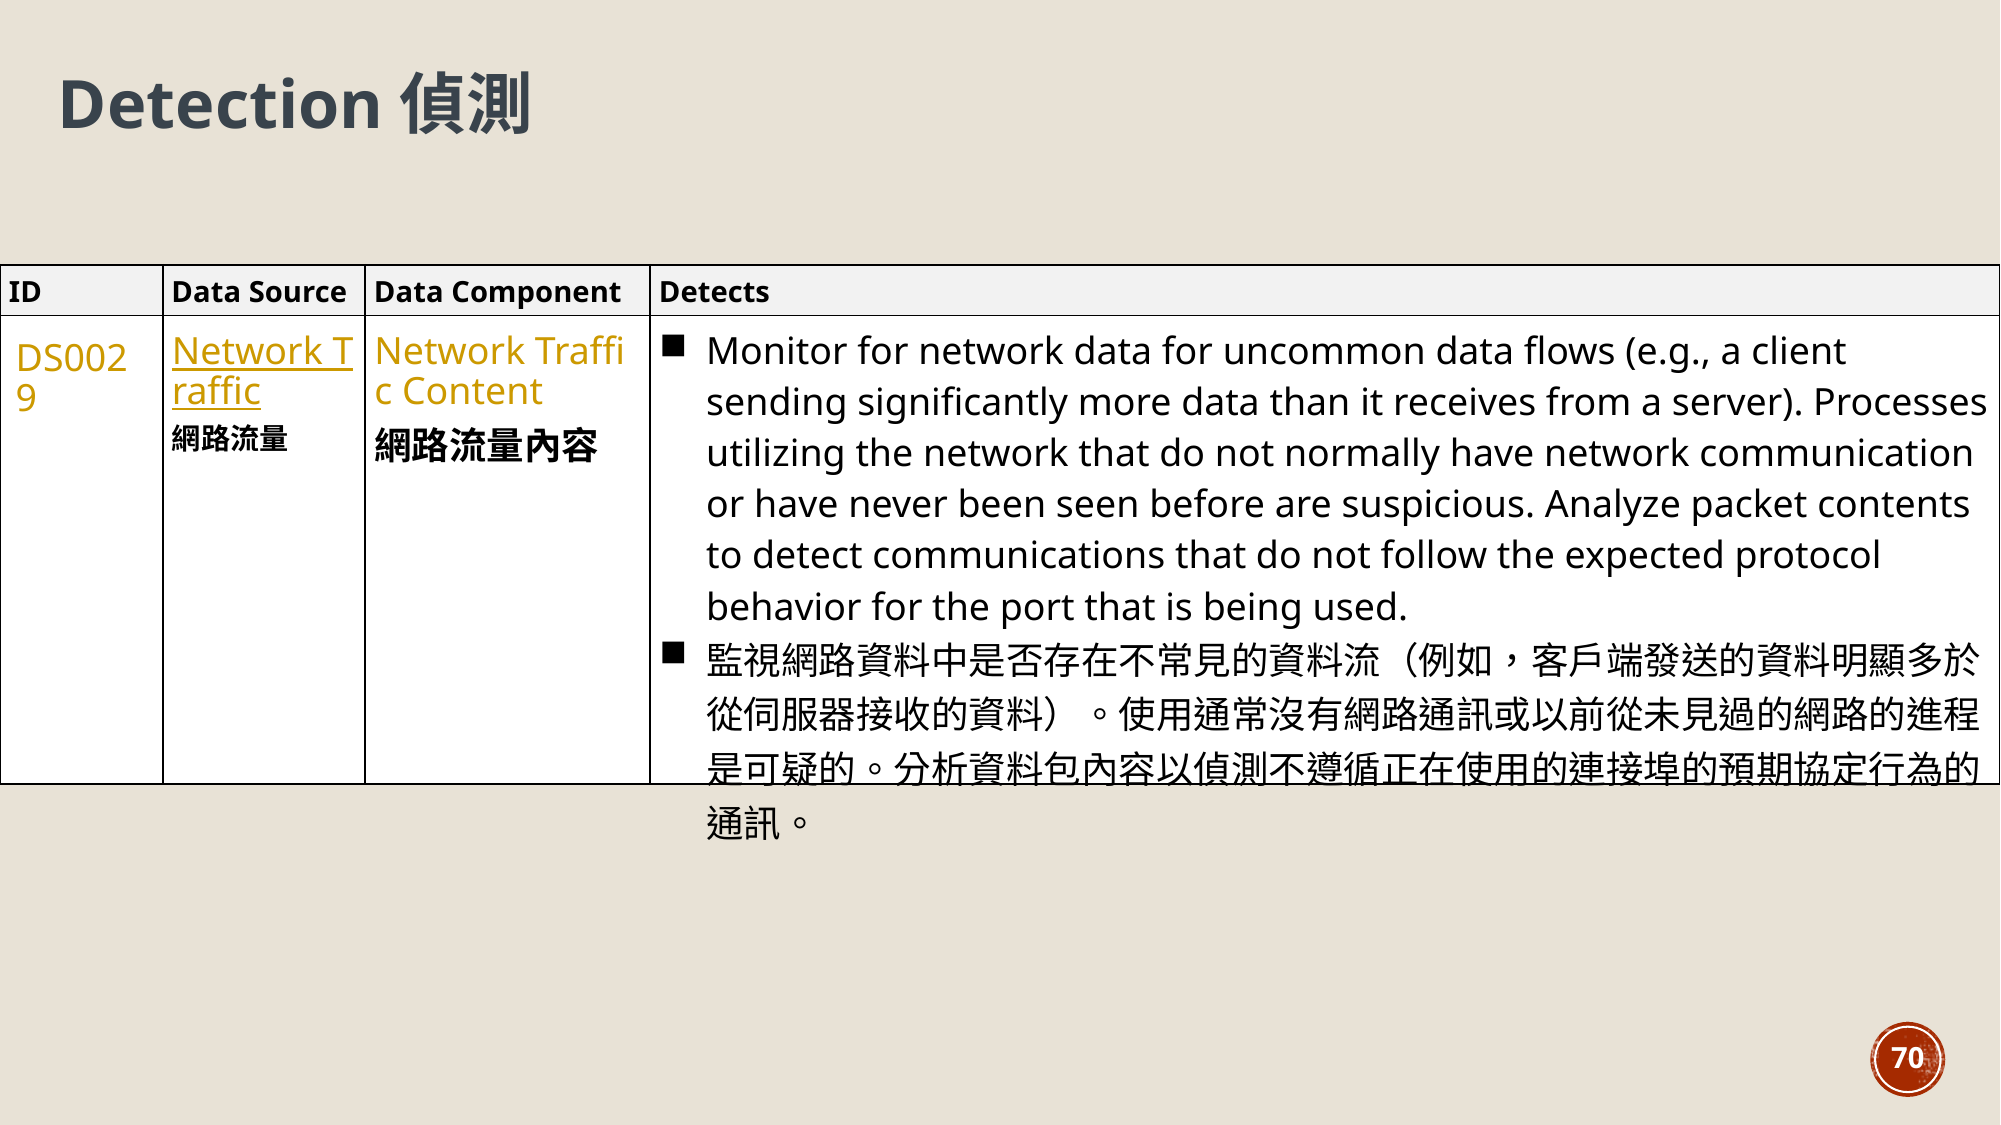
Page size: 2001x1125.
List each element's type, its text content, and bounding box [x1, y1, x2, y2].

text_box Detection偵測 [43, 54, 549, 150]
table_header ID [1, 266, 162, 315]
table_header Detects [651, 266, 1999, 315]
table_header Data Source [164, 266, 364, 315]
table_header Data Component [366, 266, 649, 315]
table_cell DS0029 [1, 316, 162, 783]
slide_number 70 [1855, 1028, 1961, 1089]
table_cell Network Traffic Content 網路流量內容 [366, 316, 649, 783]
table_cell Network Traffic 網路流量 [164, 316, 364, 783]
table_cell Monitor for network data for uncommon data flows (e.g., a client sending significantly more data than it receives from a server). Processes utilizing the network that do not normally have network communication or have never been seen before are suspicious. Analyze packet contents to detect communications that do not follow the expected protocol behavior for the port that is being used. 監視網路資料中是否存在不常見的資料流（例如，客戶端發送的資料明顯多於從伺服器接收的資料）。使用通常沒有網路通訊或以前從未見過的網路的進程是可疑的。分析資料包內容以偵測不遵循正在使用的連接埠的預期協定行為的通訊。 [651, 316, 1999, 783]
